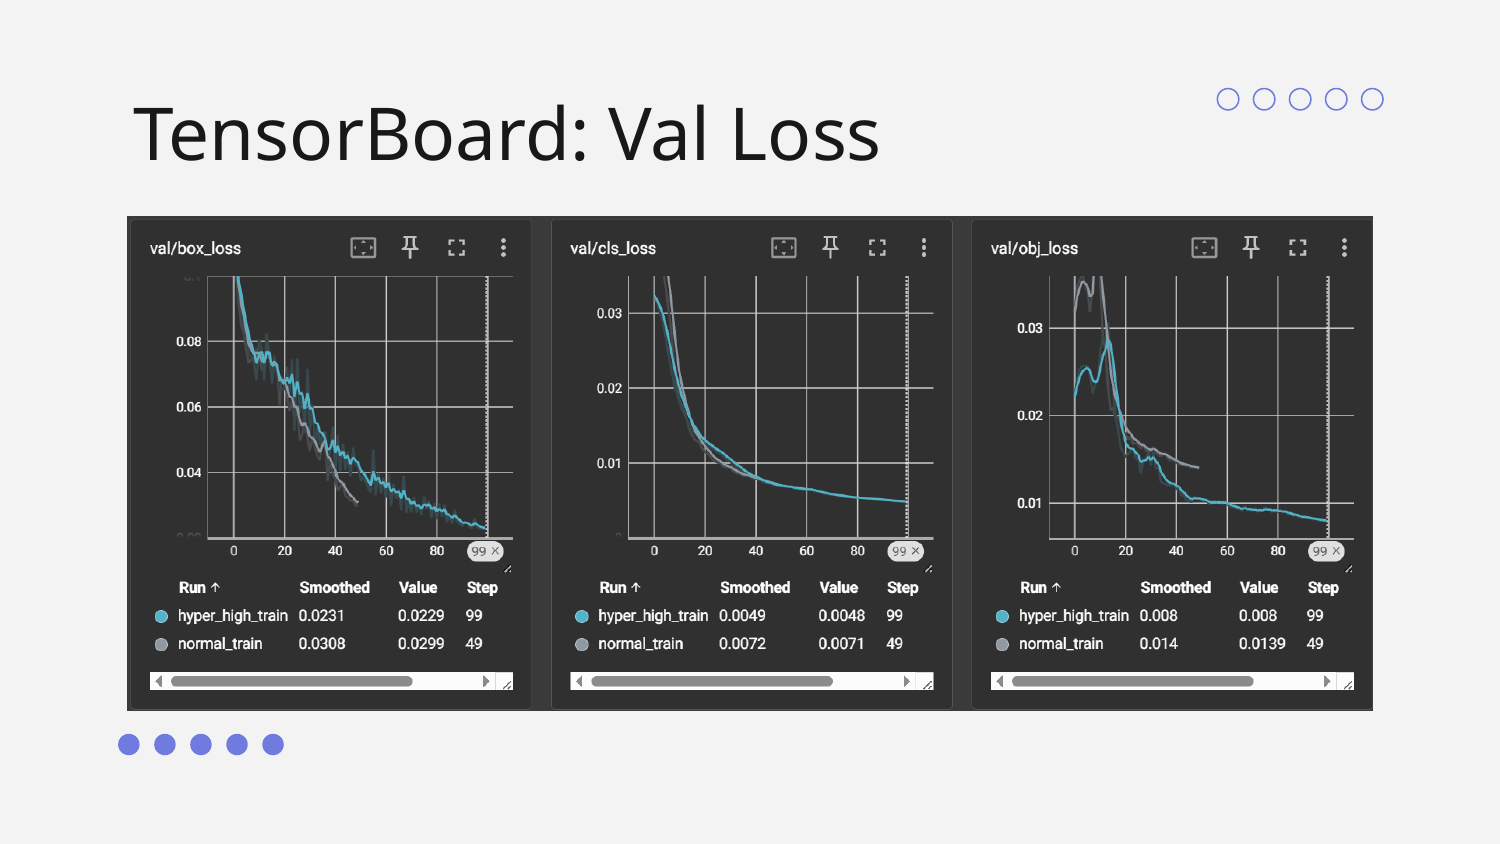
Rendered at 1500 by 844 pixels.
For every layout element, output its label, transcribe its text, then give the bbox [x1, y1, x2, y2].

picture [127, 216, 1373, 711]
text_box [1217, 88, 1384, 111]
title TensorBoard: Val Loss [118, 72, 1382, 167]
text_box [117, 733, 284, 756]
